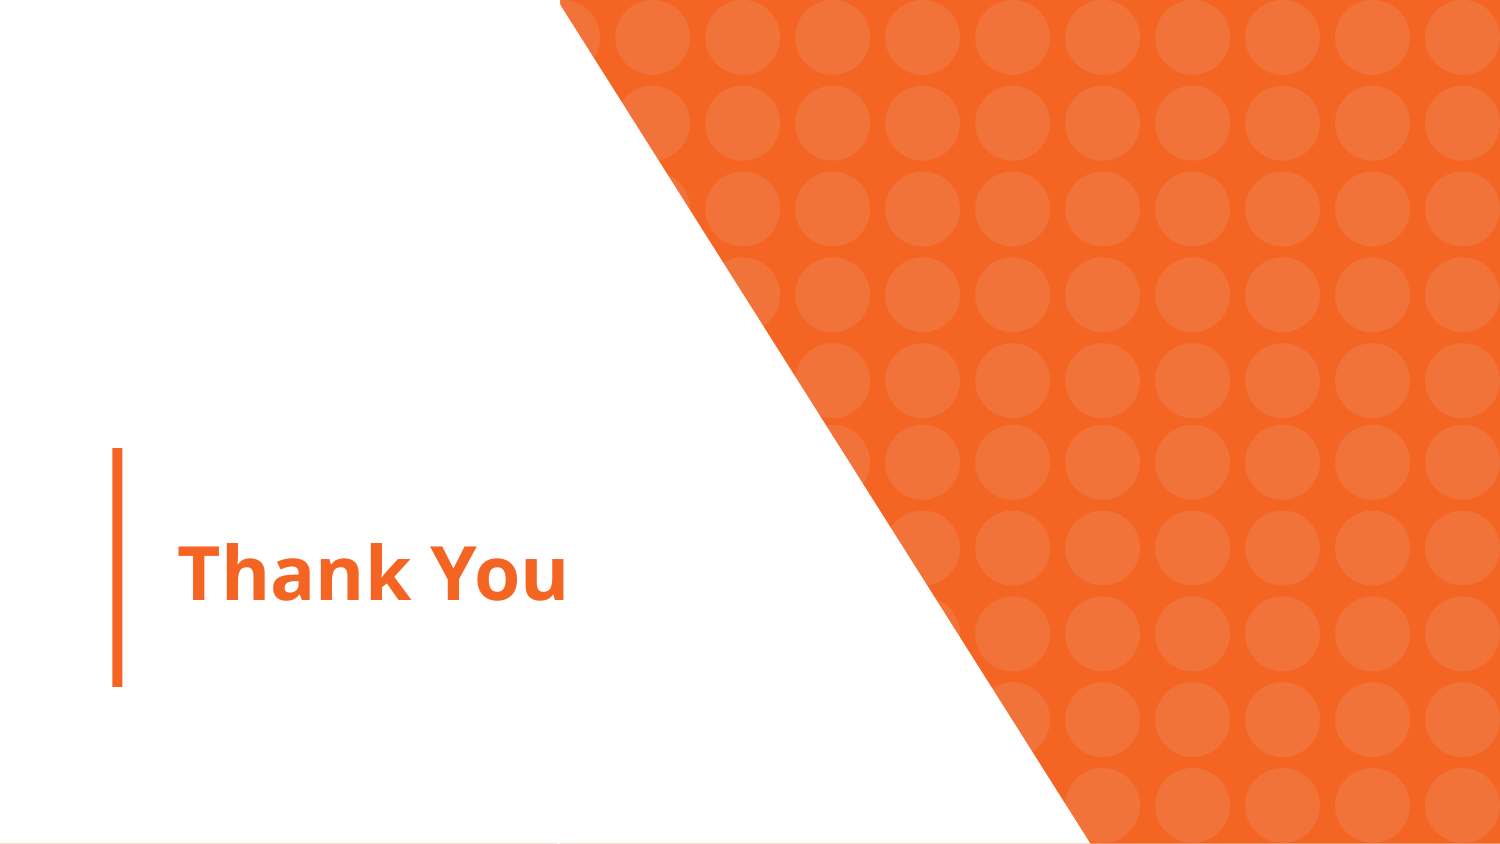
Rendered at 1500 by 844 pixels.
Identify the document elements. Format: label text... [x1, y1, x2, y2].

title Thank You [162, 416, 678, 726]
